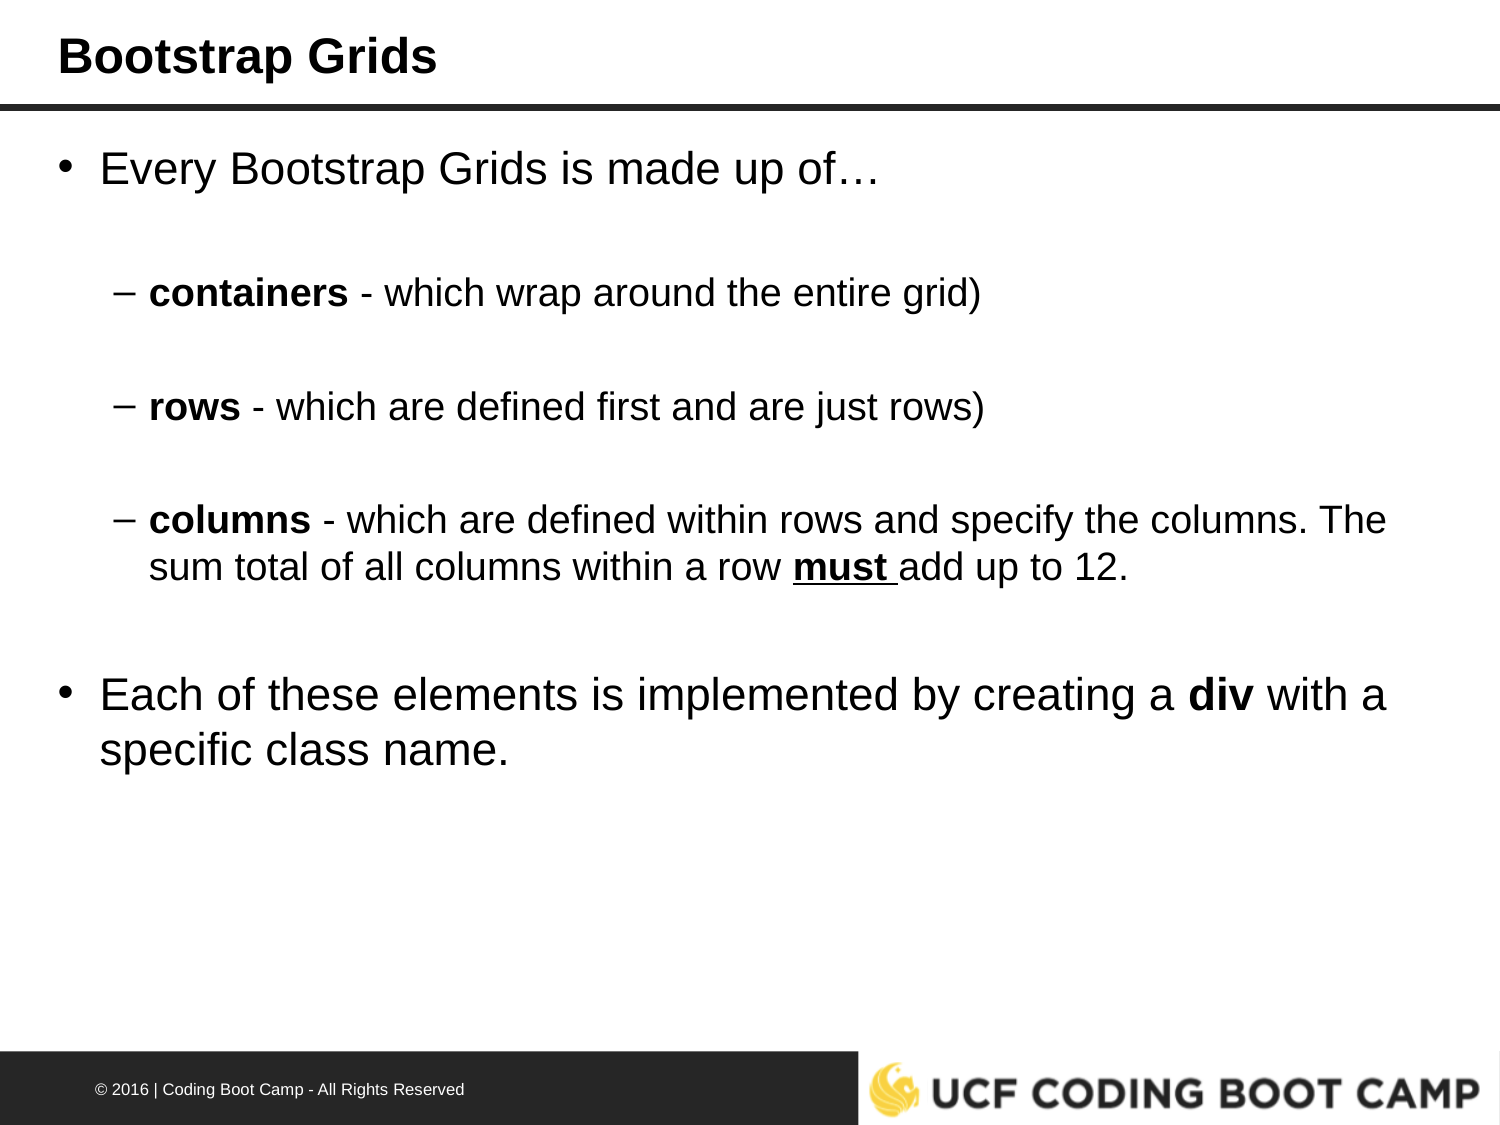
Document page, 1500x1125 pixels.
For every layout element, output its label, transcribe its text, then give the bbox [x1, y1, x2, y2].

text_box Every Bootstrap Grids is made up of… containers - which wrap around the entire grid) rows - which are defined first and are just rows) columns - which are defined within rows and specify the columns. The sum total of all columns within a row must add up to 12. Each of these elements is implemented by creating a div with a specific class name. [49, 131, 1475, 846]
title Bootstrap Grids [49, 0, 948, 108]
picture [858, 1051, 1500, 1125]
